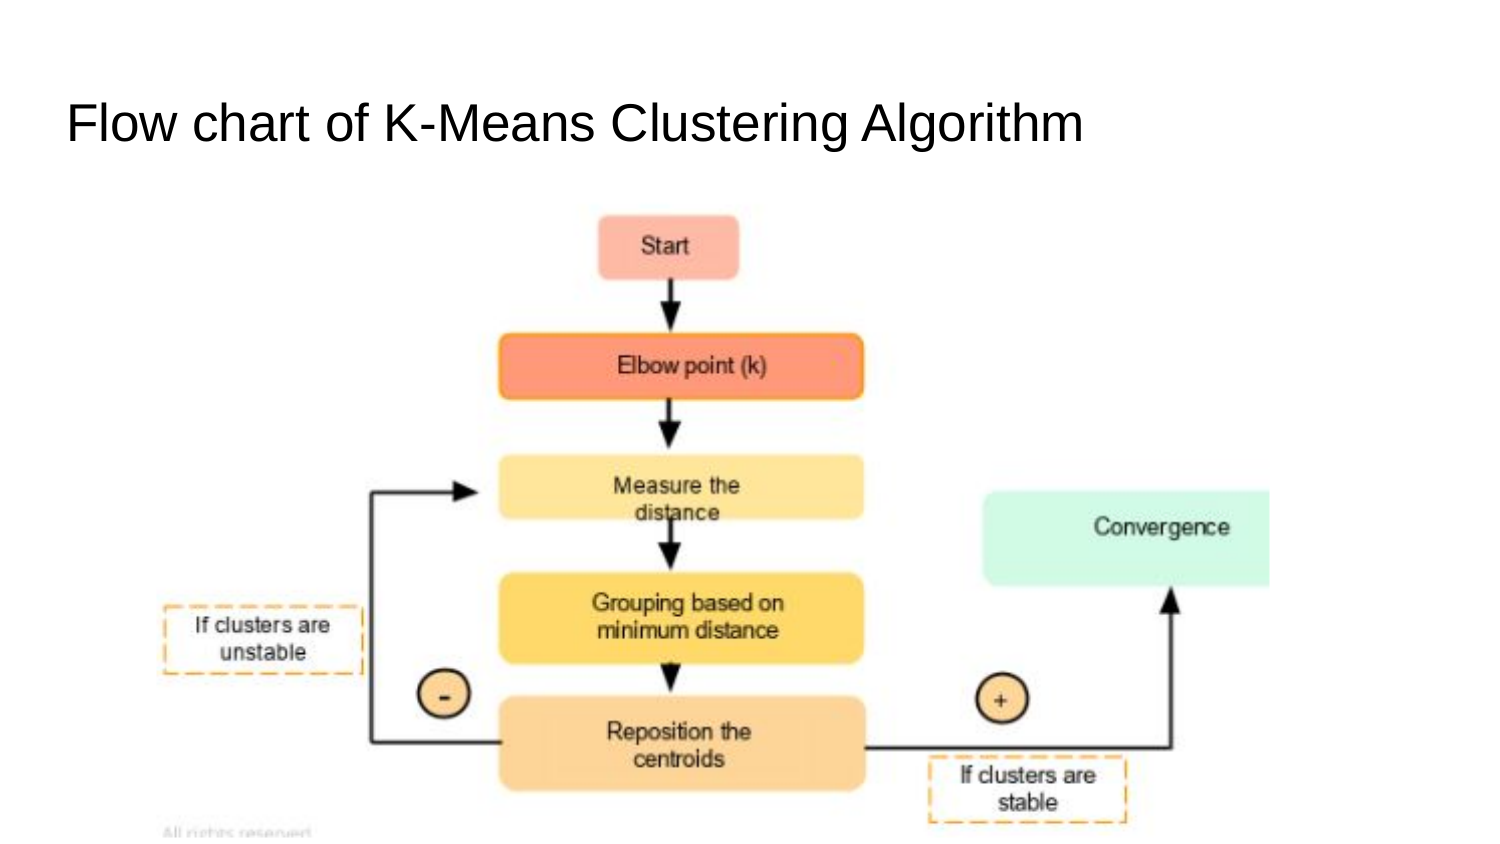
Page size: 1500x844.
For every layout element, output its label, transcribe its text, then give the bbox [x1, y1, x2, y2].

picture [147, 180, 1288, 844]
title Flow chart of K-Means Clustering Algorithm [51, 72, 1449, 167]
